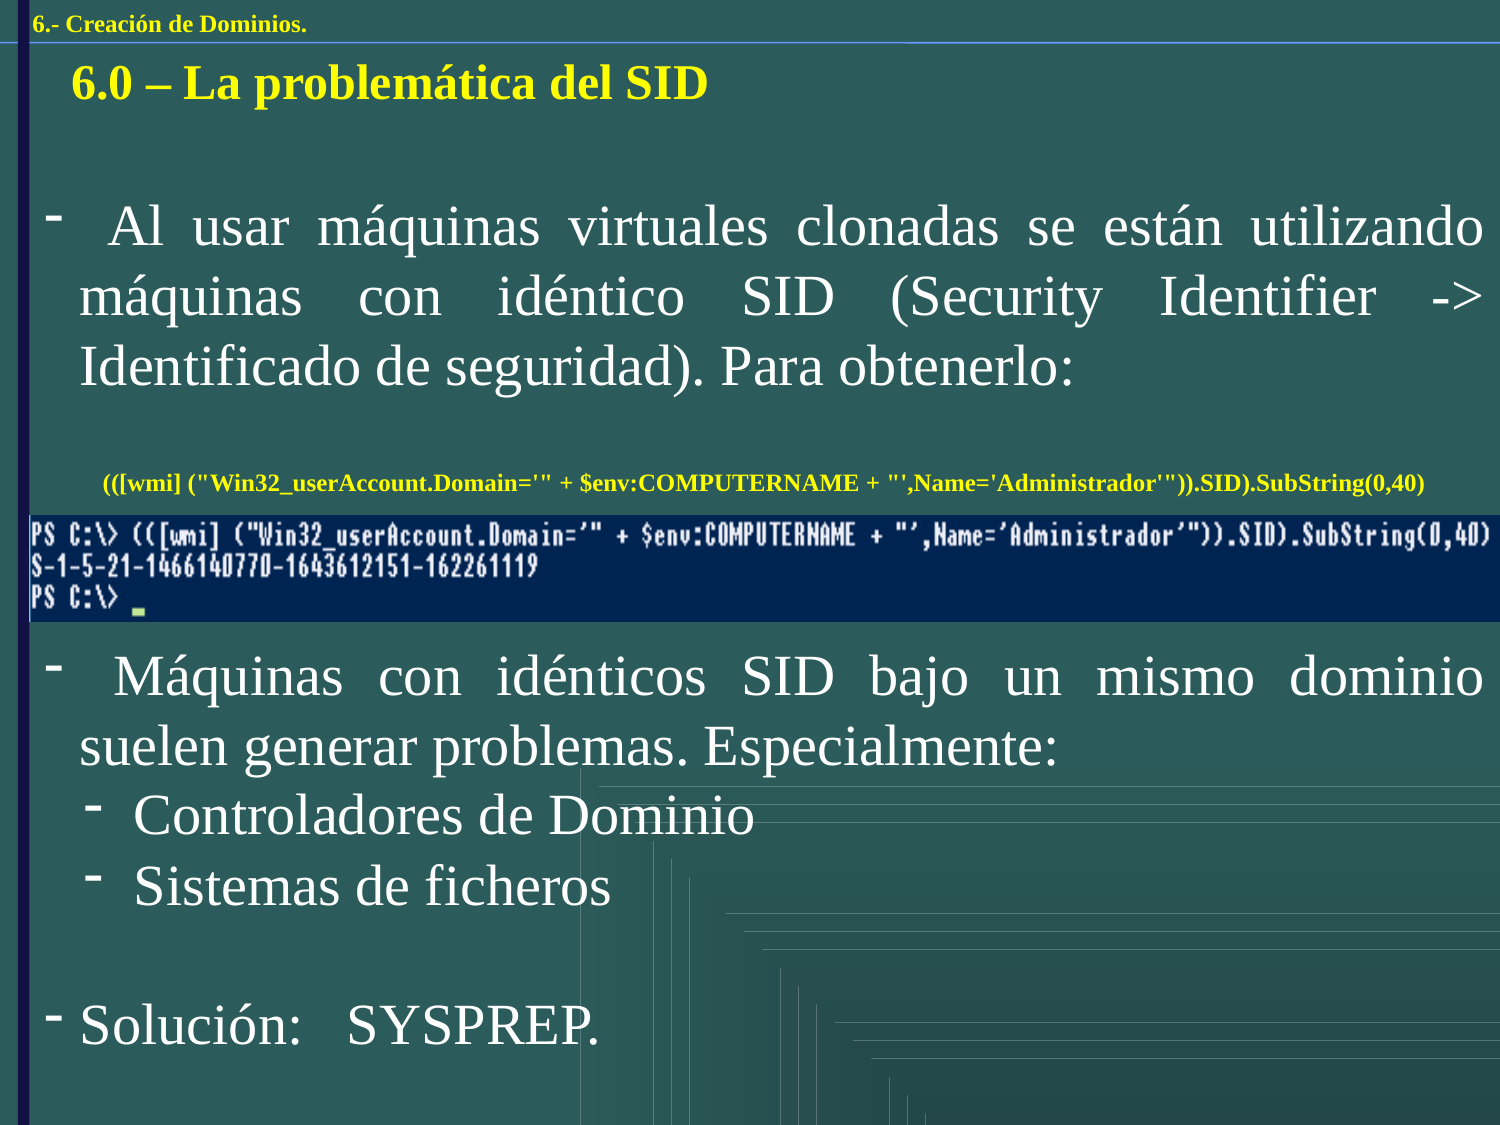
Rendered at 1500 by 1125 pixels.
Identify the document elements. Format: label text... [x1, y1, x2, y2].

text_box Al usar máquinas virtuales clonadas se están utilizando máquinas con idéntico SID (Security Identifier -> Identificado de seguridad). Para obtenerlo: (([wmi] ("Win32_userAccount.Domain='" + $env:COMPUTERNAME + "',Name='Administrador'")).SID).SubString(0,40) Máquinas con idénticos SID bajo un mismo dominio suelen generar problemas. Especialmente: Controladores de Dominio Sistemas de ficheros Solución: SYSPREP. [29, 628, 1500, 1125]
text_box Al usar máquinas virtuales clonadas se están utilizando máquinas con idéntico SID (Security Identifier -> Identificado de seguridad). Para obtenerlo: (([wmi] ("Win32_userAccount.Domain='" + $env:COMPUTERNAME + "',Name='Administrador'")).SID).SubString(0,40) Máquinas con idénticos SID bajo un mismo dominio suelen generar problemas. Especialmente: Controladores de Dominio Sistemas de ficheros Solución: SYSPREP. [29, 109, 1500, 514]
text_box 6.0 – La problemática del SID [56, 42, 725, 109]
picture [29, 514, 1500, 622]
text_box 6.- Creación de Dominios. [17, 0, 1329, 45]
